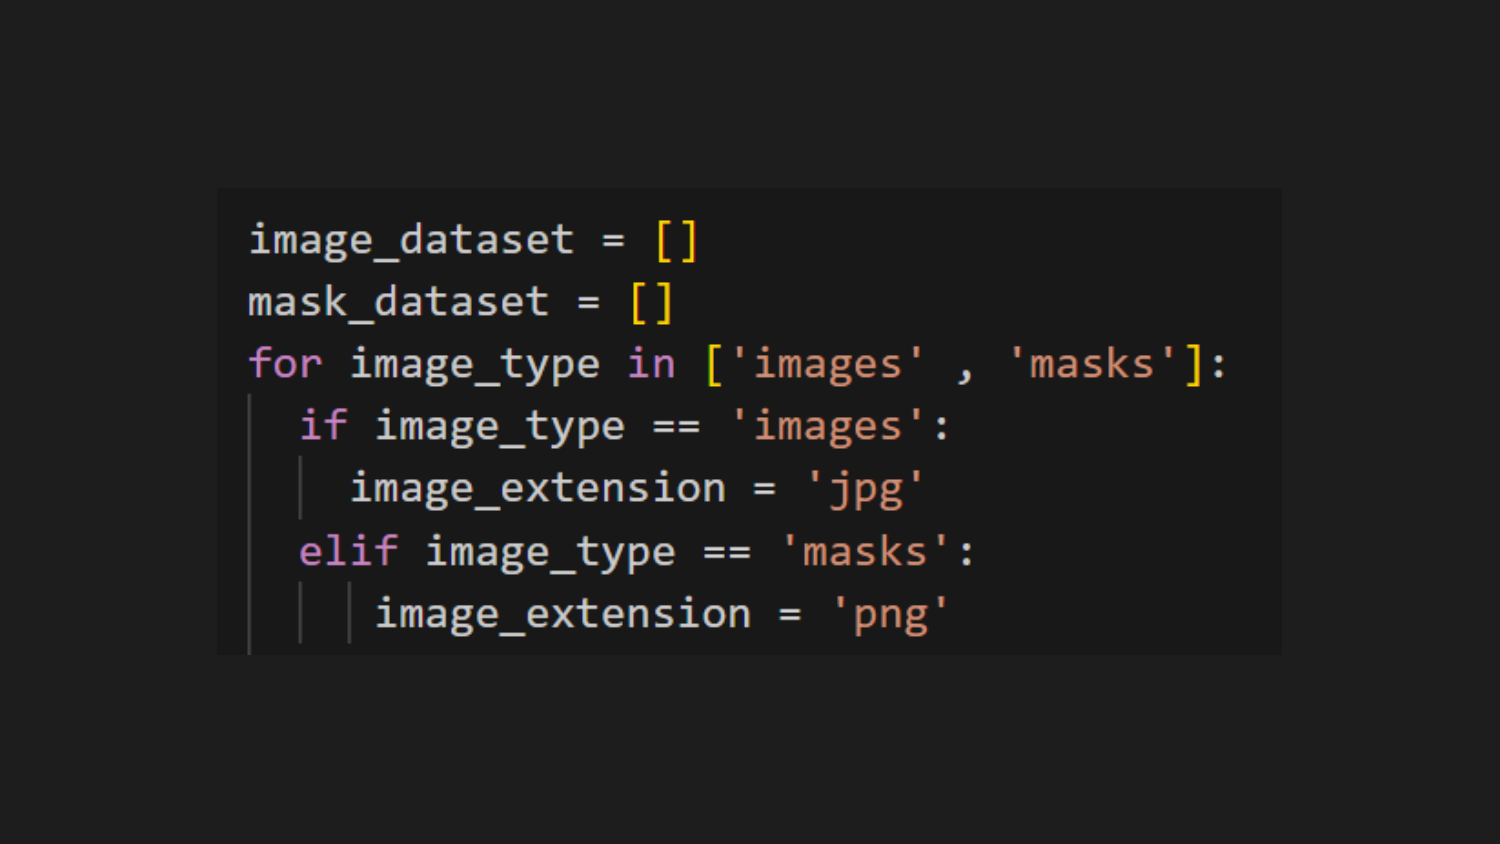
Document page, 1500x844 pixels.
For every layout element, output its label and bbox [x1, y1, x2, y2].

picture [217, 188, 1283, 655]
